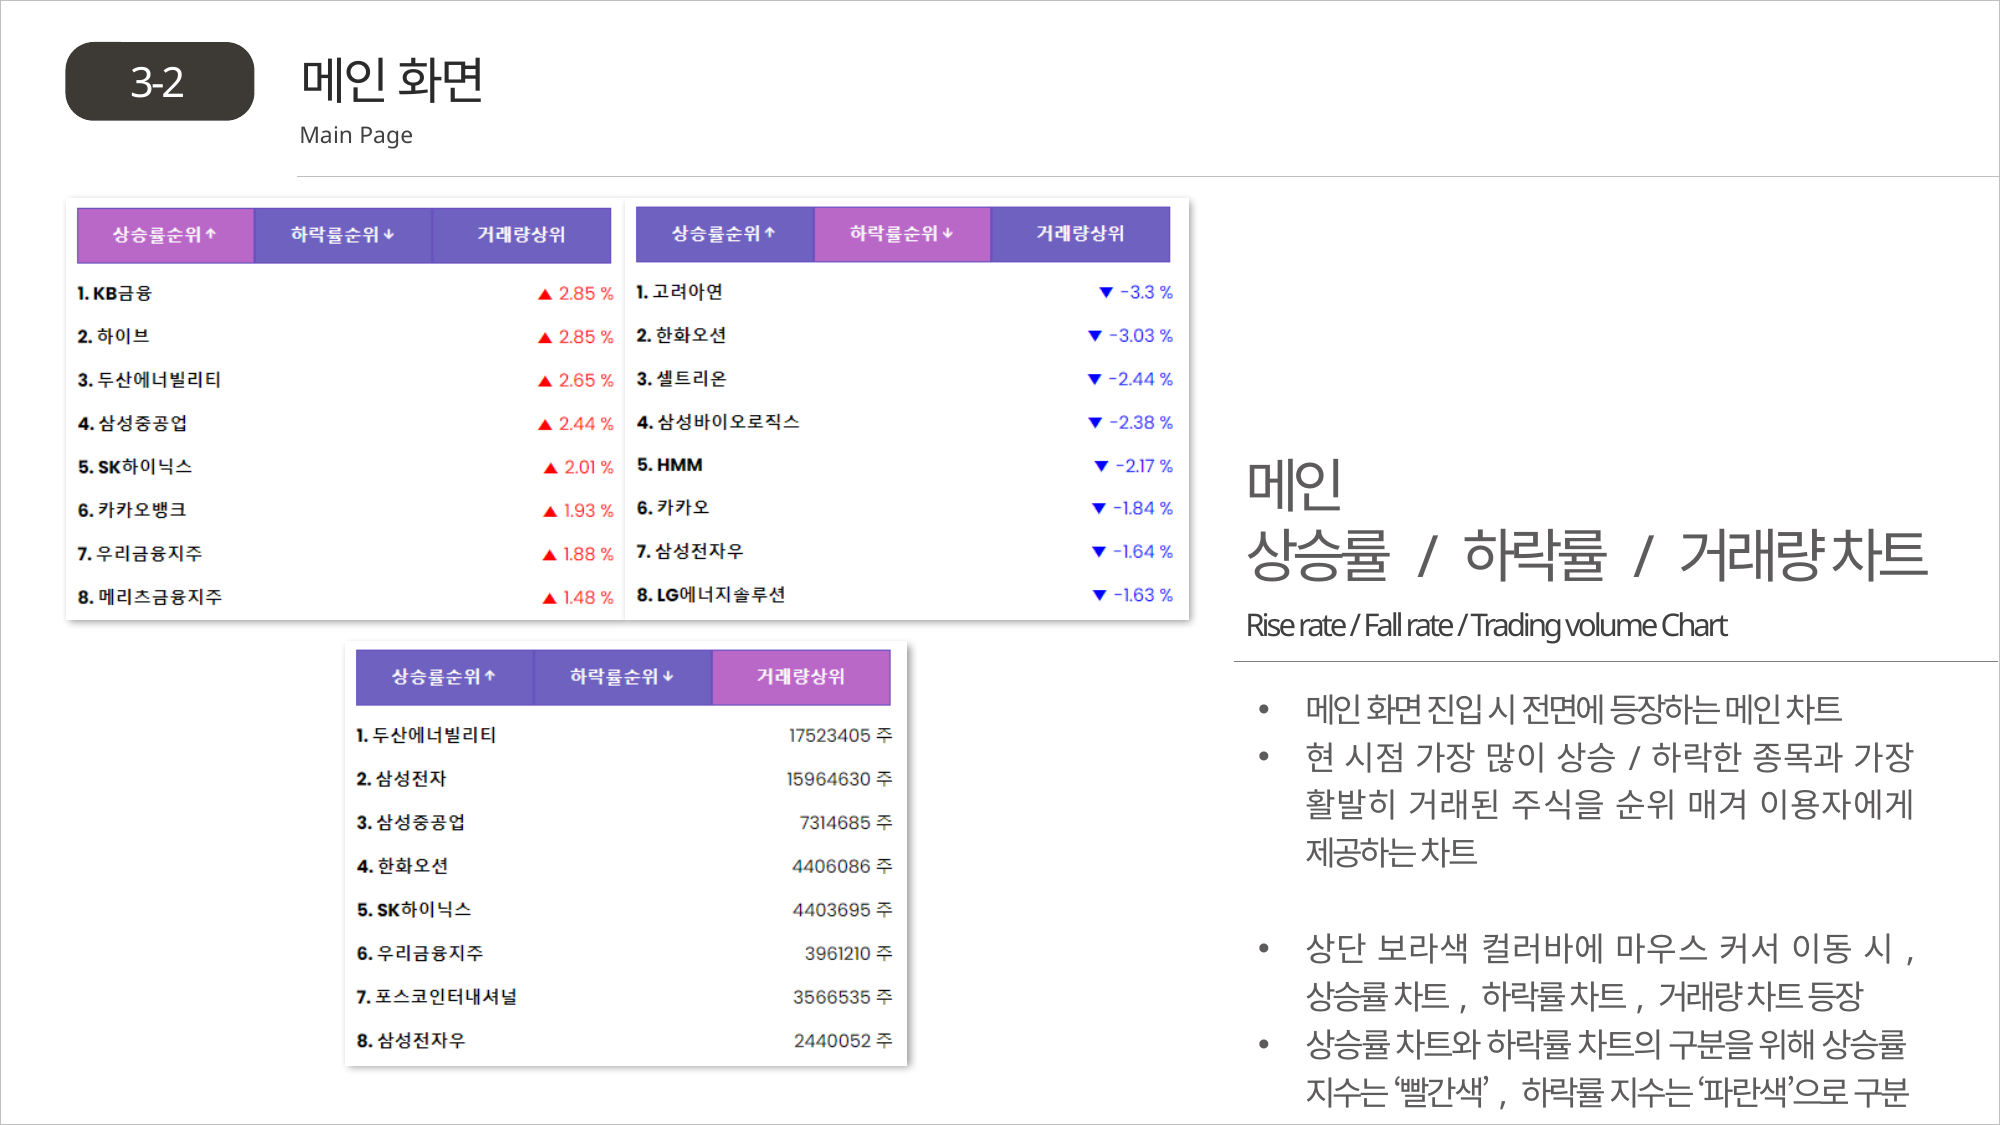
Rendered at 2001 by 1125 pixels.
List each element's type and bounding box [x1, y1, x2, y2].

picture [66, 198, 1189, 620]
text_box [0, 0, 2000, 1125]
picture [345, 641, 907, 1066]
